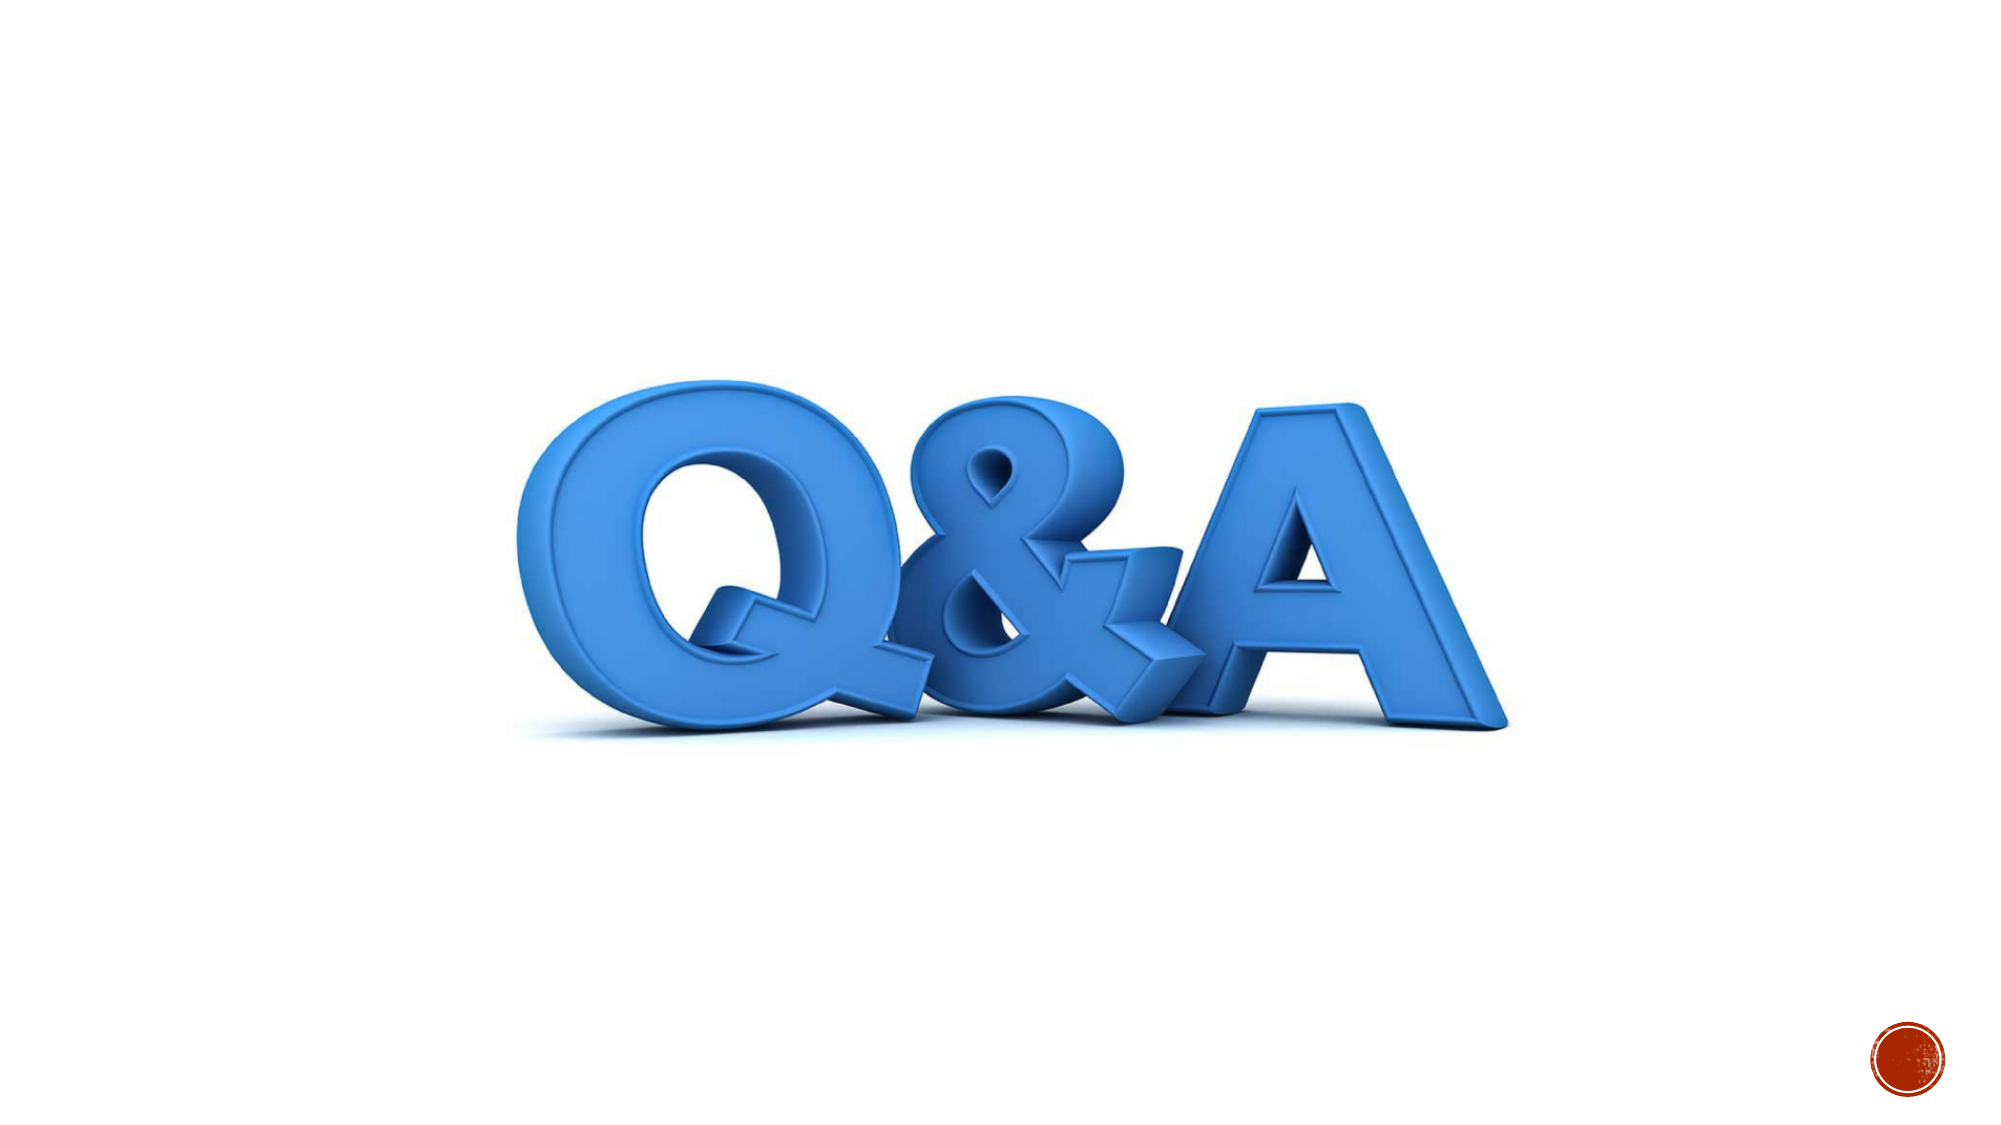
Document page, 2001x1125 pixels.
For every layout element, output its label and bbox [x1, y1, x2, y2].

picture [1870, 1021, 1946, 1097]
picture [370, 208, 1630, 917]
